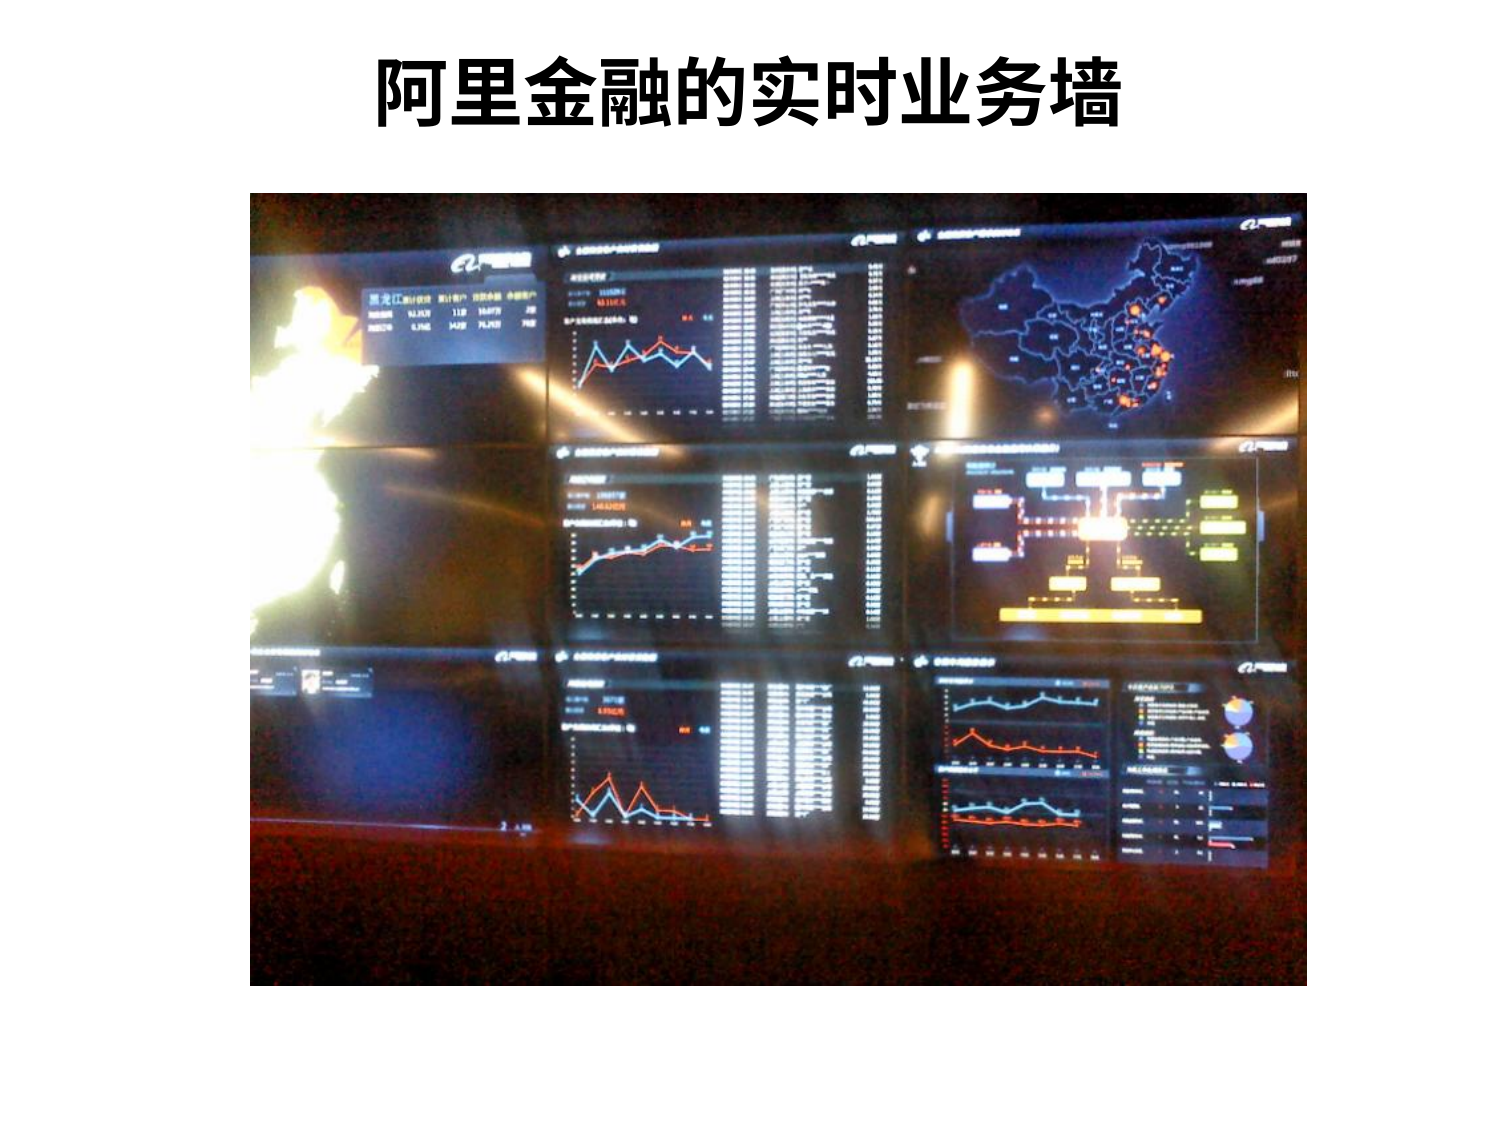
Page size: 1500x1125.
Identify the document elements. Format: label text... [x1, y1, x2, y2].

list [249, 192, 1307, 986]
text_box 阿里金融的实时业务墙 [65, 38, 1432, 154]
